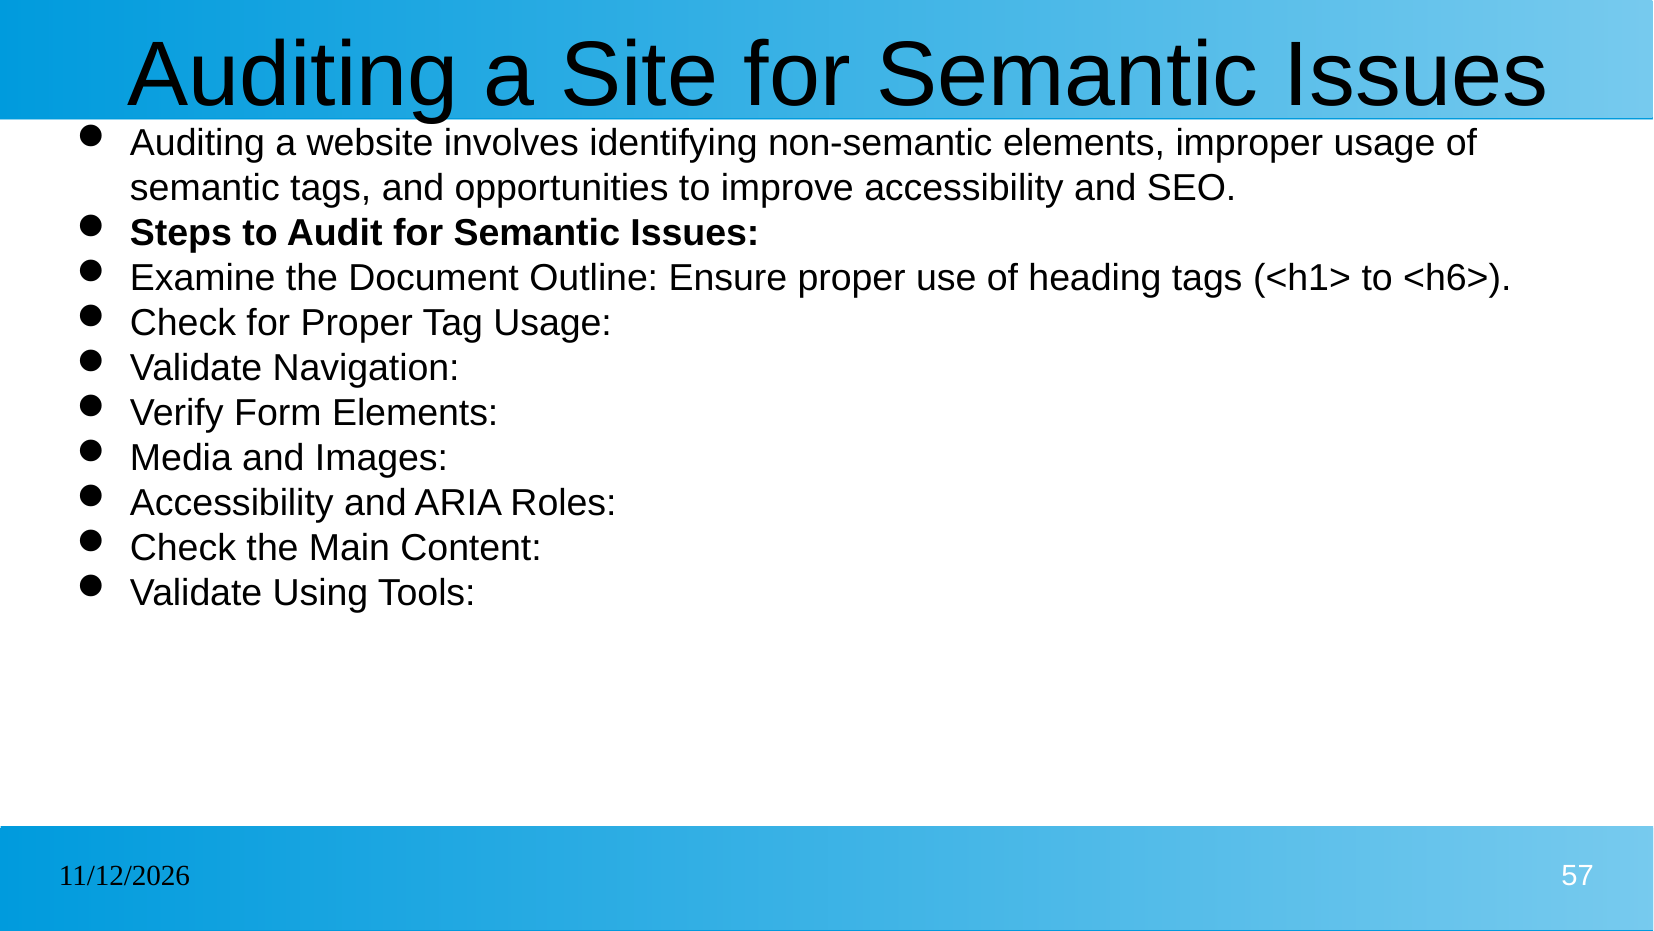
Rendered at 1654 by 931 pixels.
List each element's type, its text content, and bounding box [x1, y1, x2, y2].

list Auditing a website involves identifying non-semantic elements, improper usage of semantic tags, and opportunities to improve accessibility and SEO. Steps to Audit for Semantic Issues: Examine the Document Outline: Ensure proper use of heading tags (<h1> to <h6>). Check for Proper Tag Usage: Validate Navigation: Verify Form Elements: Media and Images: Accessibility and ARIA Roles: Check the Main Content: Validate Using Tools: [59, 118, 1595, 827]
slide_number 57 [1210, 856, 1594, 915]
title Auditing a Site for Semantic Issues [59, 29, 1594, 108]
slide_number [59, 856, 443, 915]
